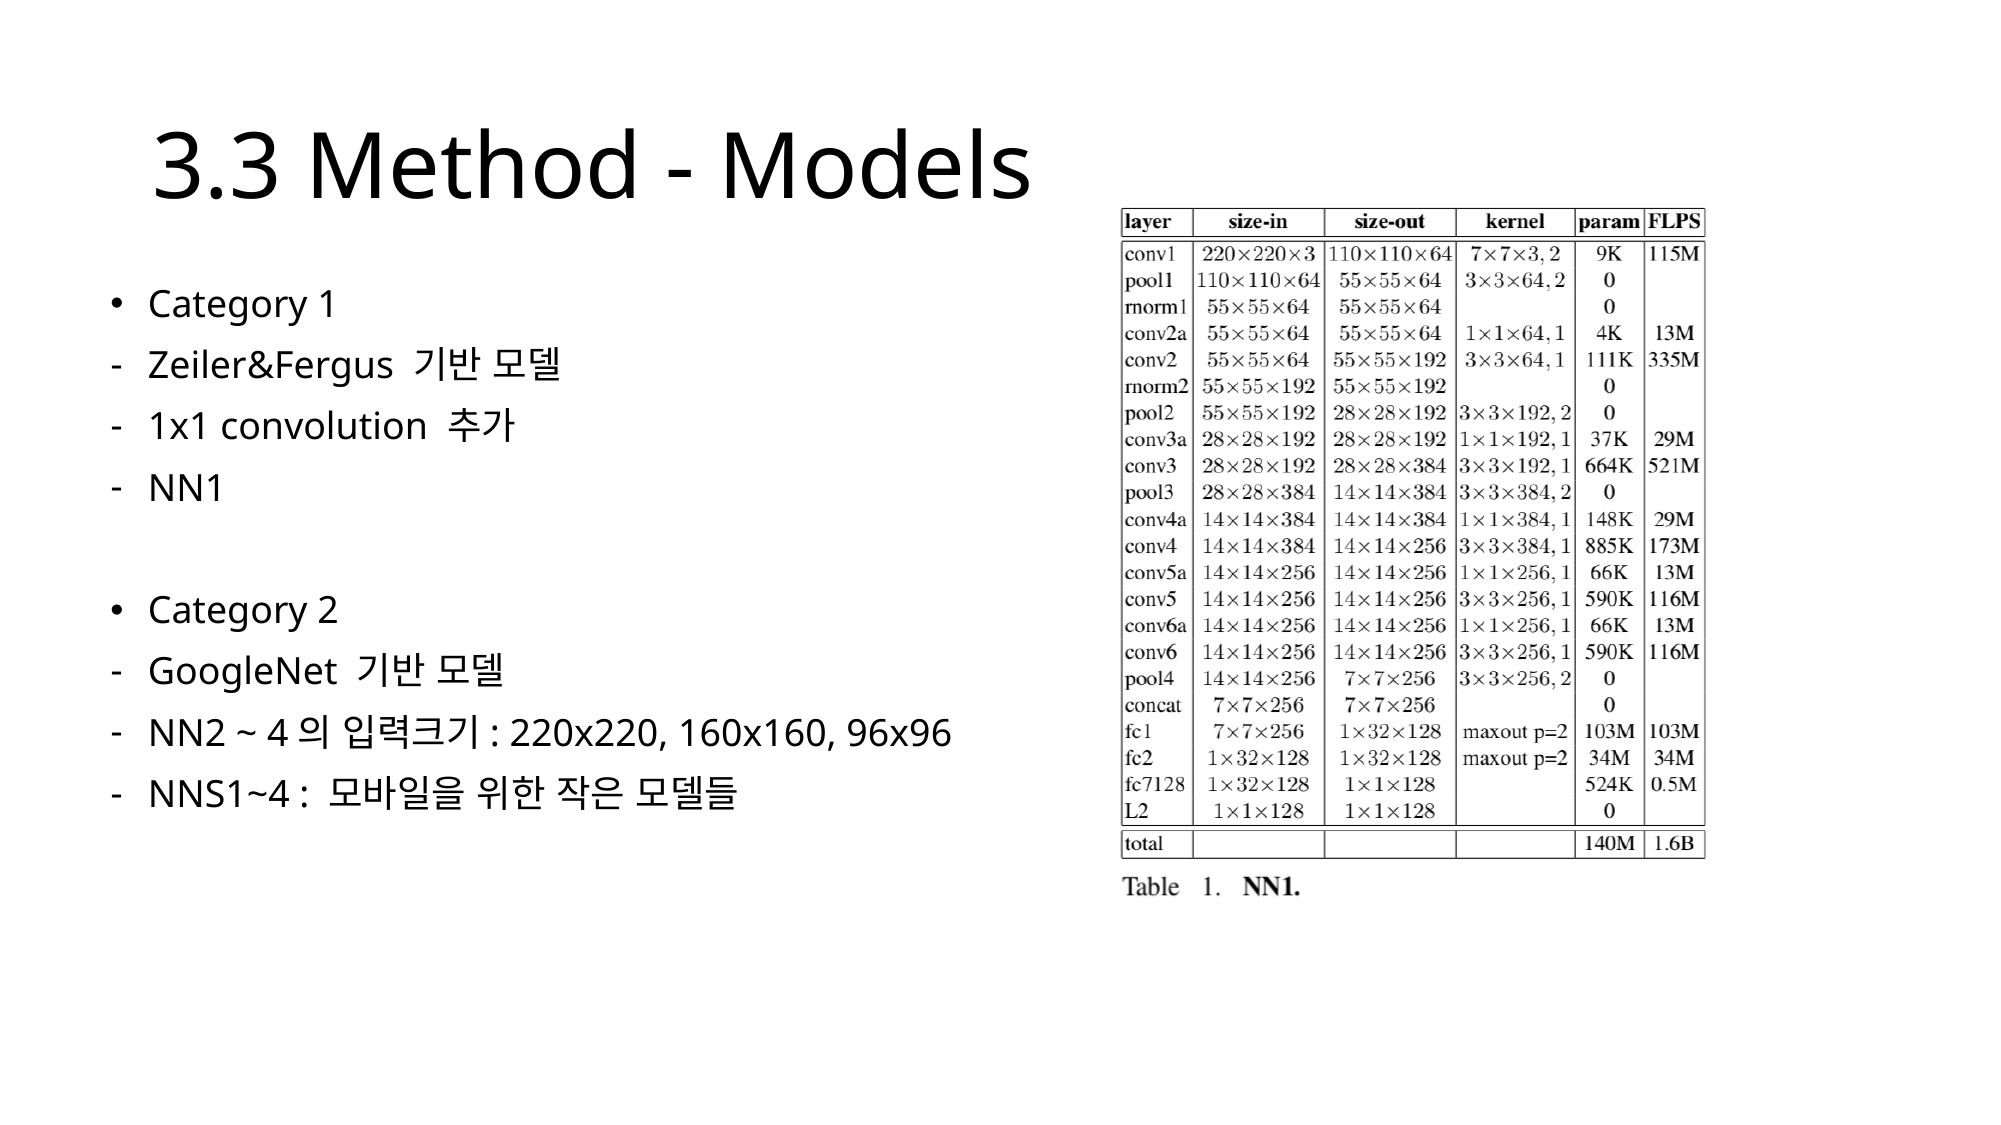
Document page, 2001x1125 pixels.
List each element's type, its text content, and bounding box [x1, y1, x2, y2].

title 3.3 Method - Models [137, 59, 1863, 278]
list Category 1 Zeiler&Fergus 기반 모델 1x1 convolution 추가 NN1 Category 2 GoogleNet 기반 모델 NN2 ~ 4의 입력크기: 220x220, 160x160, 96x96 NNS1~4 : 모바일을 위한 작은 모델들 [95, 277, 1000, 916]
picture [1107, 202, 1712, 904]
